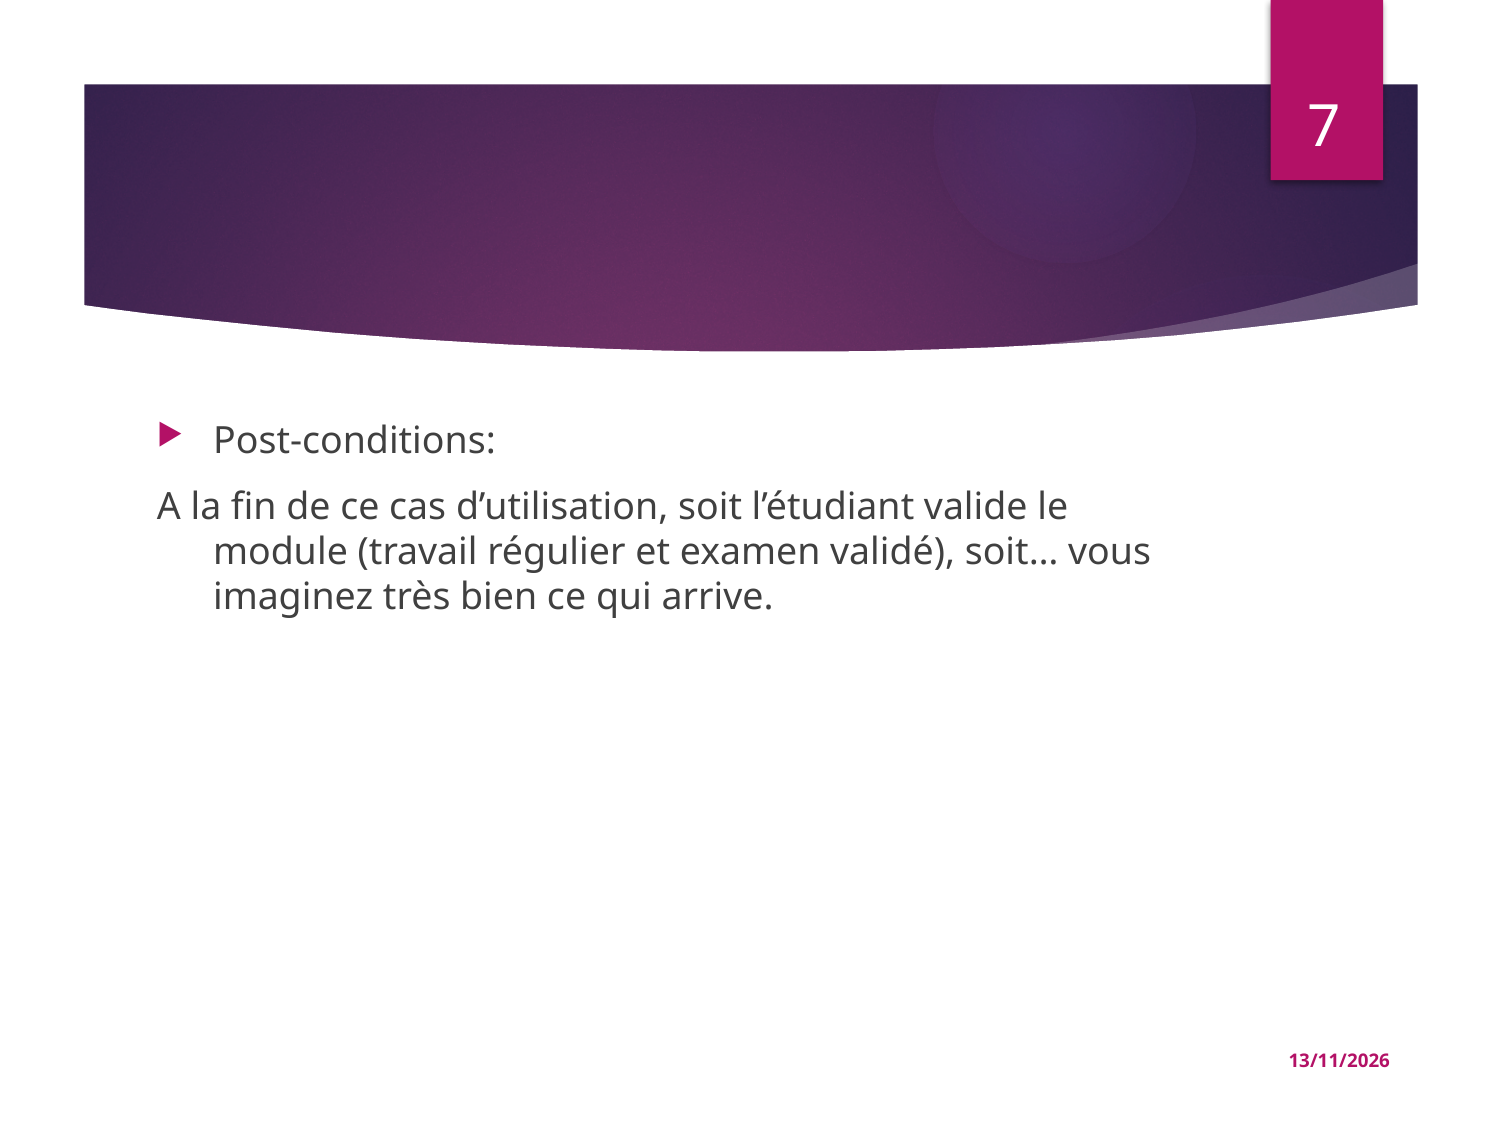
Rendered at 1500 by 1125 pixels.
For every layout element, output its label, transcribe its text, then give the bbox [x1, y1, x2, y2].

slide_number 7 [1259, 48, 1390, 175]
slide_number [1242, 1044, 1405, 1082]
list Post-conditions: A la fin de ce cas d’utilisation, soit l’étudiant valide le module (travail régulier et examen validé), soit… vous imaginez très bien ce qui arrive. [141, 408, 1183, 988]
